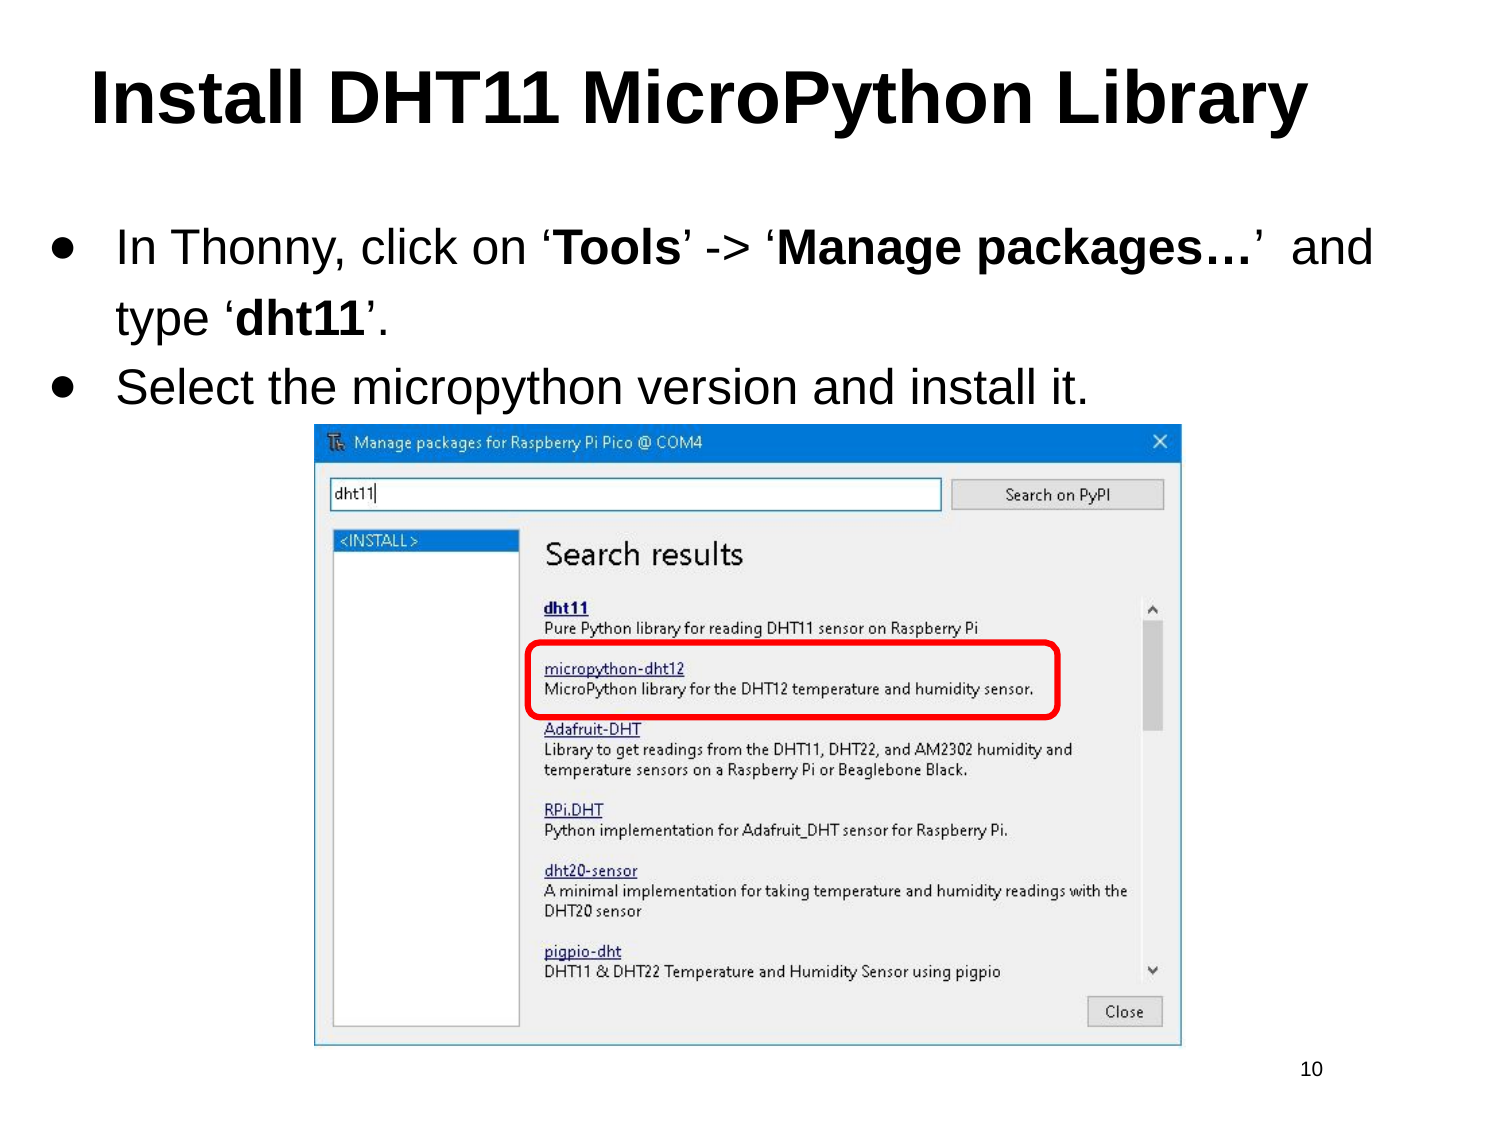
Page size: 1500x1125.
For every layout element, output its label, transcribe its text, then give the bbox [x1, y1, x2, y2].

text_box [314, 424, 1186, 1051]
text_box In Thonny, click on ‘Tools’ -> ‘Manage packages…’ and type ‘dht11’. Select the micropython version and install it. [45, 199, 1381, 415]
title Install DHT11 MicroPython Library [88, 46, 1412, 237]
slide_number ‹#› [1294, 1055, 1332, 1125]
